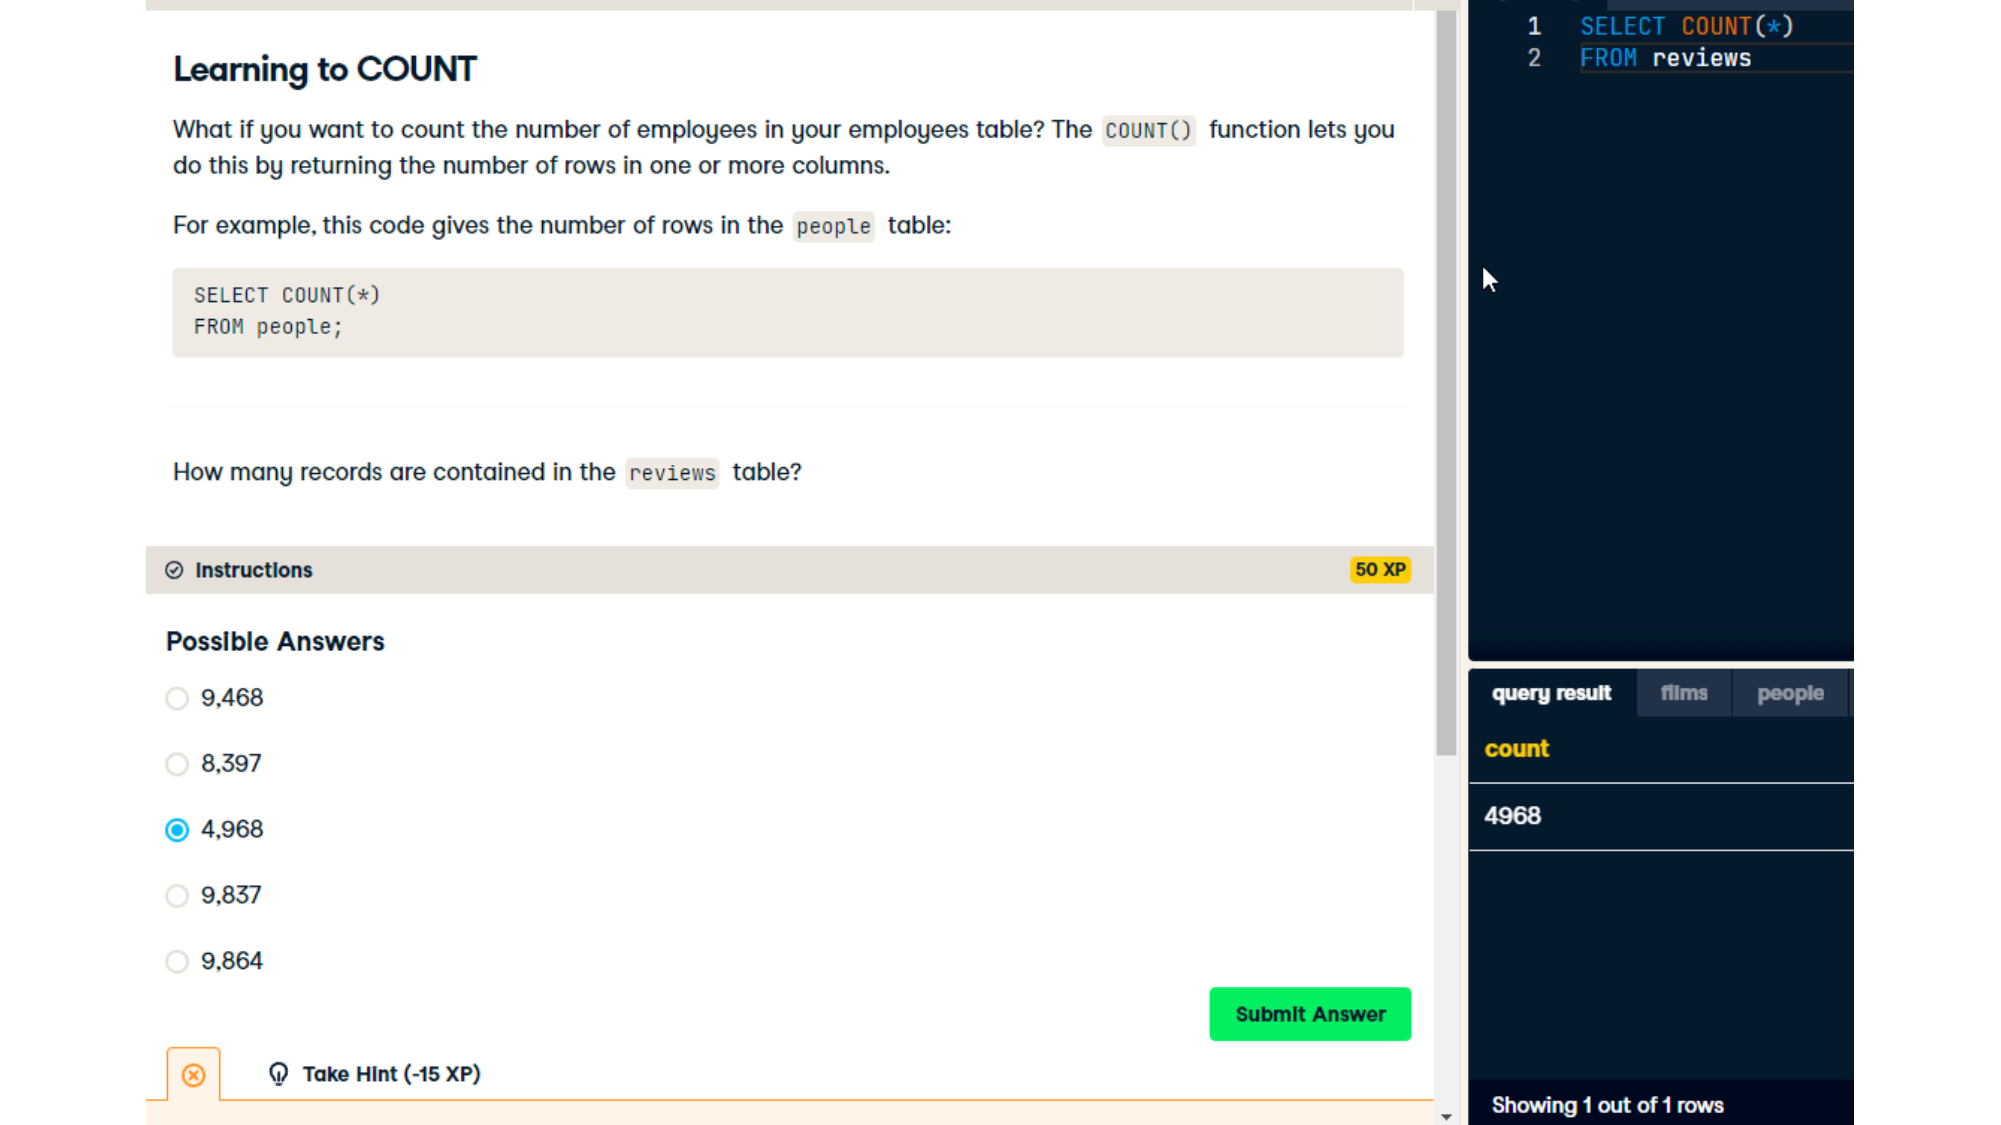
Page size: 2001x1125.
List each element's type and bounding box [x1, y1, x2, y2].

picture [146, 0, 1854, 1125]
